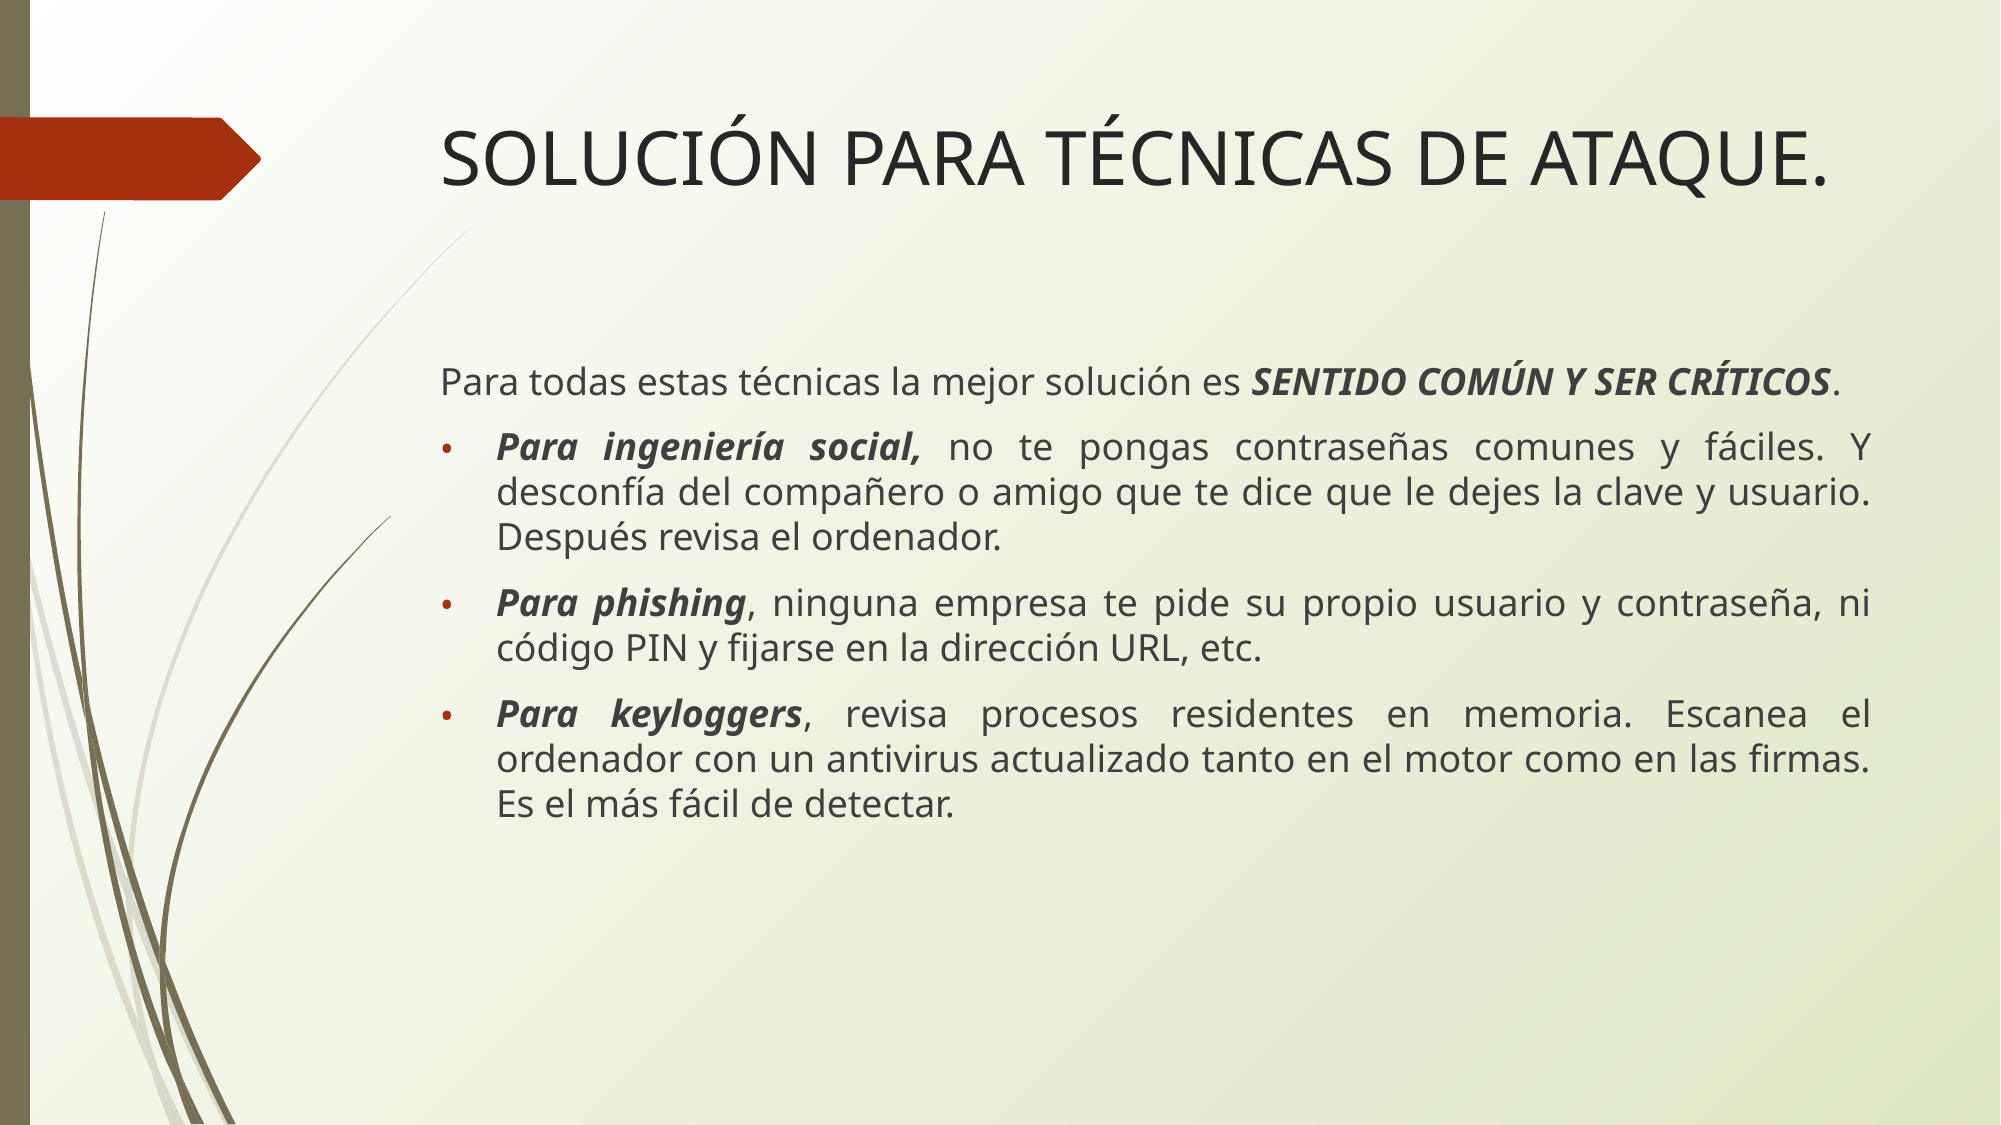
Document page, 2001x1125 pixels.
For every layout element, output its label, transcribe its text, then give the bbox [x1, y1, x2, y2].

list Para todas estas técnicas la mejor solución es SENTIDO COMÚN Y SER CRÍTICOS. Para ingeniería social, no te pongas contraseñas comunes y fáciles. Y desconfía del compañero o amigo que te dice que le dejes la clave y usuario. Después revisa el ordenador. Para phishing, ninguna empresa te pide su propio usuario y contraseña, ni código PIN y fijarse en la dirección URL, etc. Para keyloggers, revisa procesos residentes en memoria. Escanea el ordenador con un antivirus actualizado tanto en el motor como en las firmas. Es el más fácil de detectar. [424, 350, 1888, 970]
title SOLUCIÓN PARA TÉCNICAS DE ATAQUE. [425, 102, 1888, 313]
